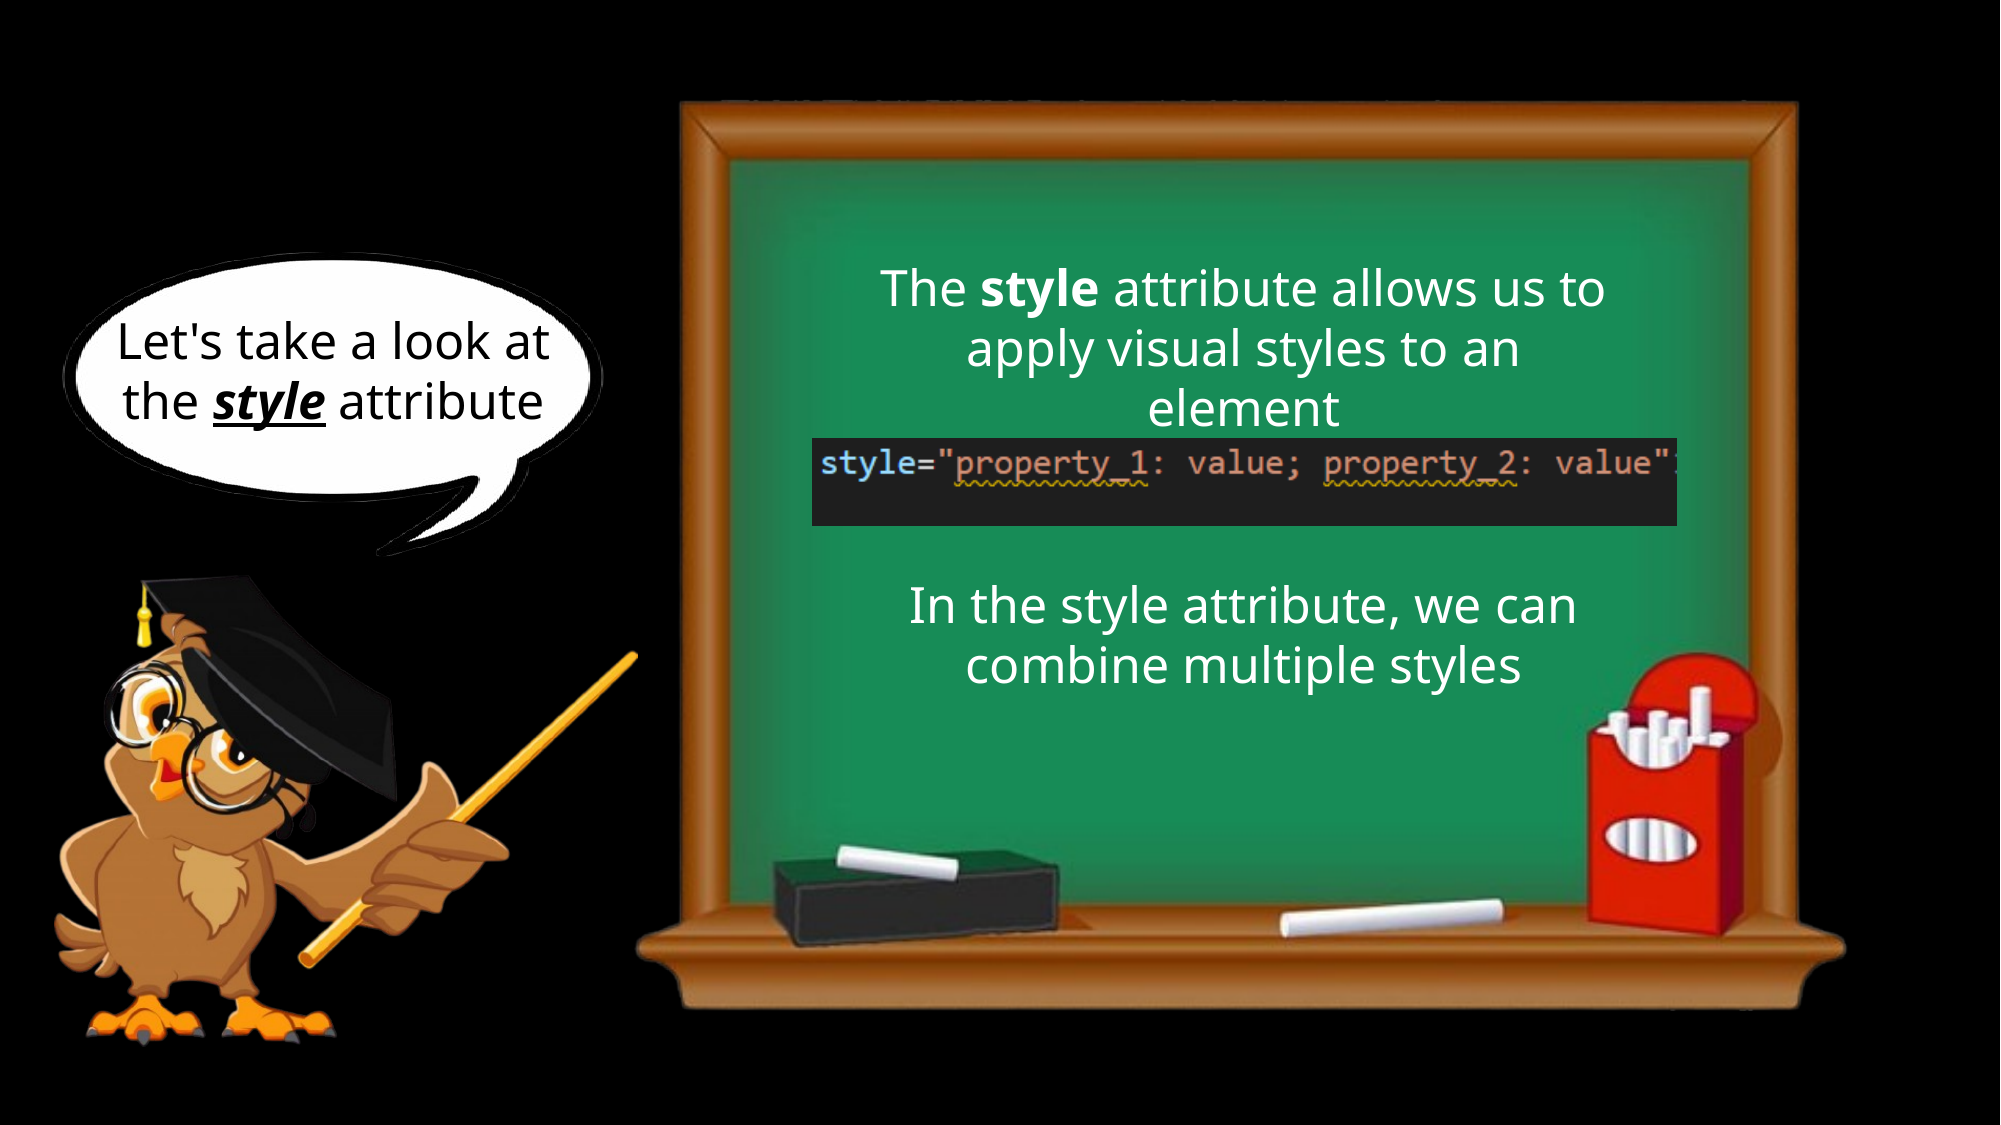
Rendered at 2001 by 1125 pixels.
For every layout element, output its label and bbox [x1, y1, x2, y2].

picture [0, 86, 1861, 1047]
